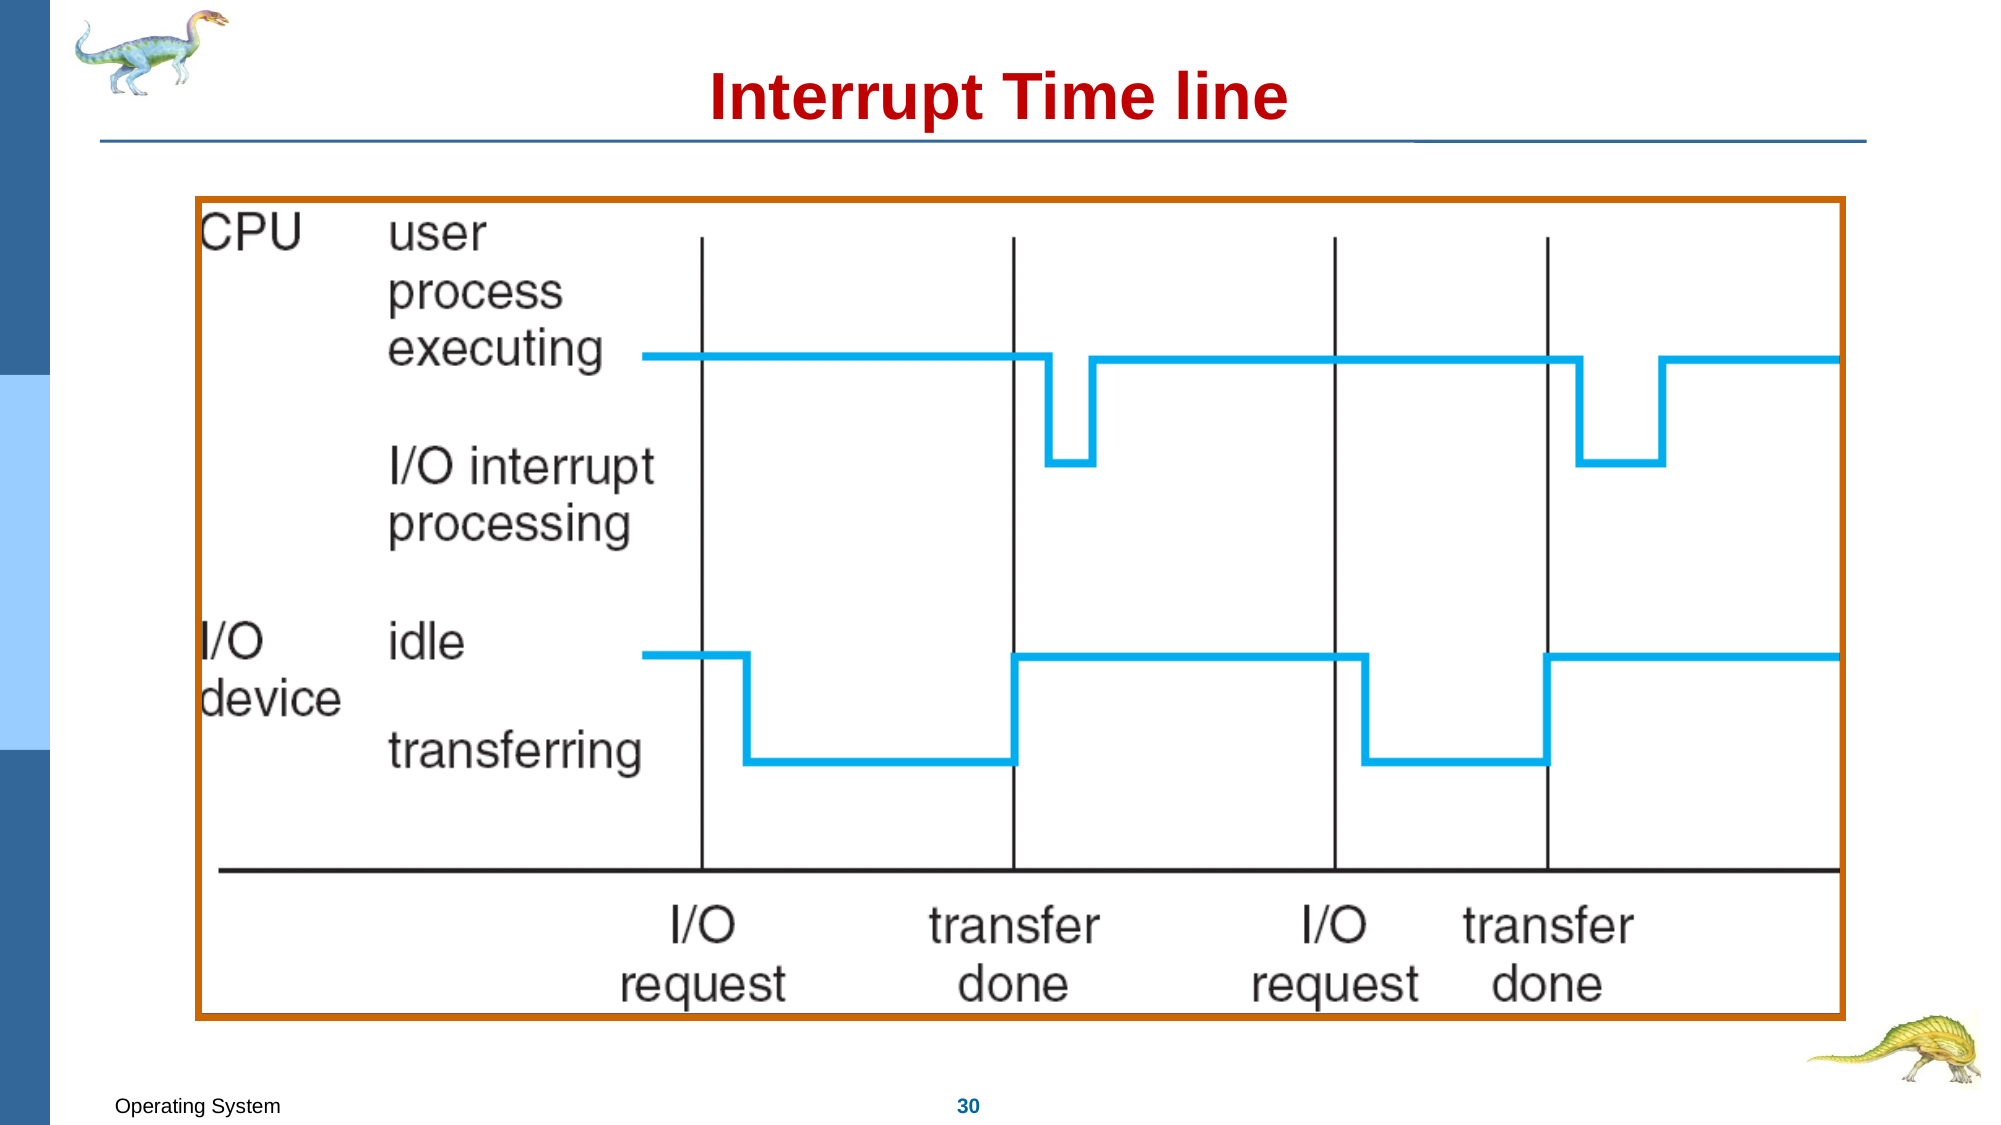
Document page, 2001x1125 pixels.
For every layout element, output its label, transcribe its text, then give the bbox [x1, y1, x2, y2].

title Interrupt Time line [99, 45, 1900, 141]
picture [201, 202, 1841, 1015]
picture [1804, 1007, 1982, 1090]
picture [62, 0, 246, 105]
